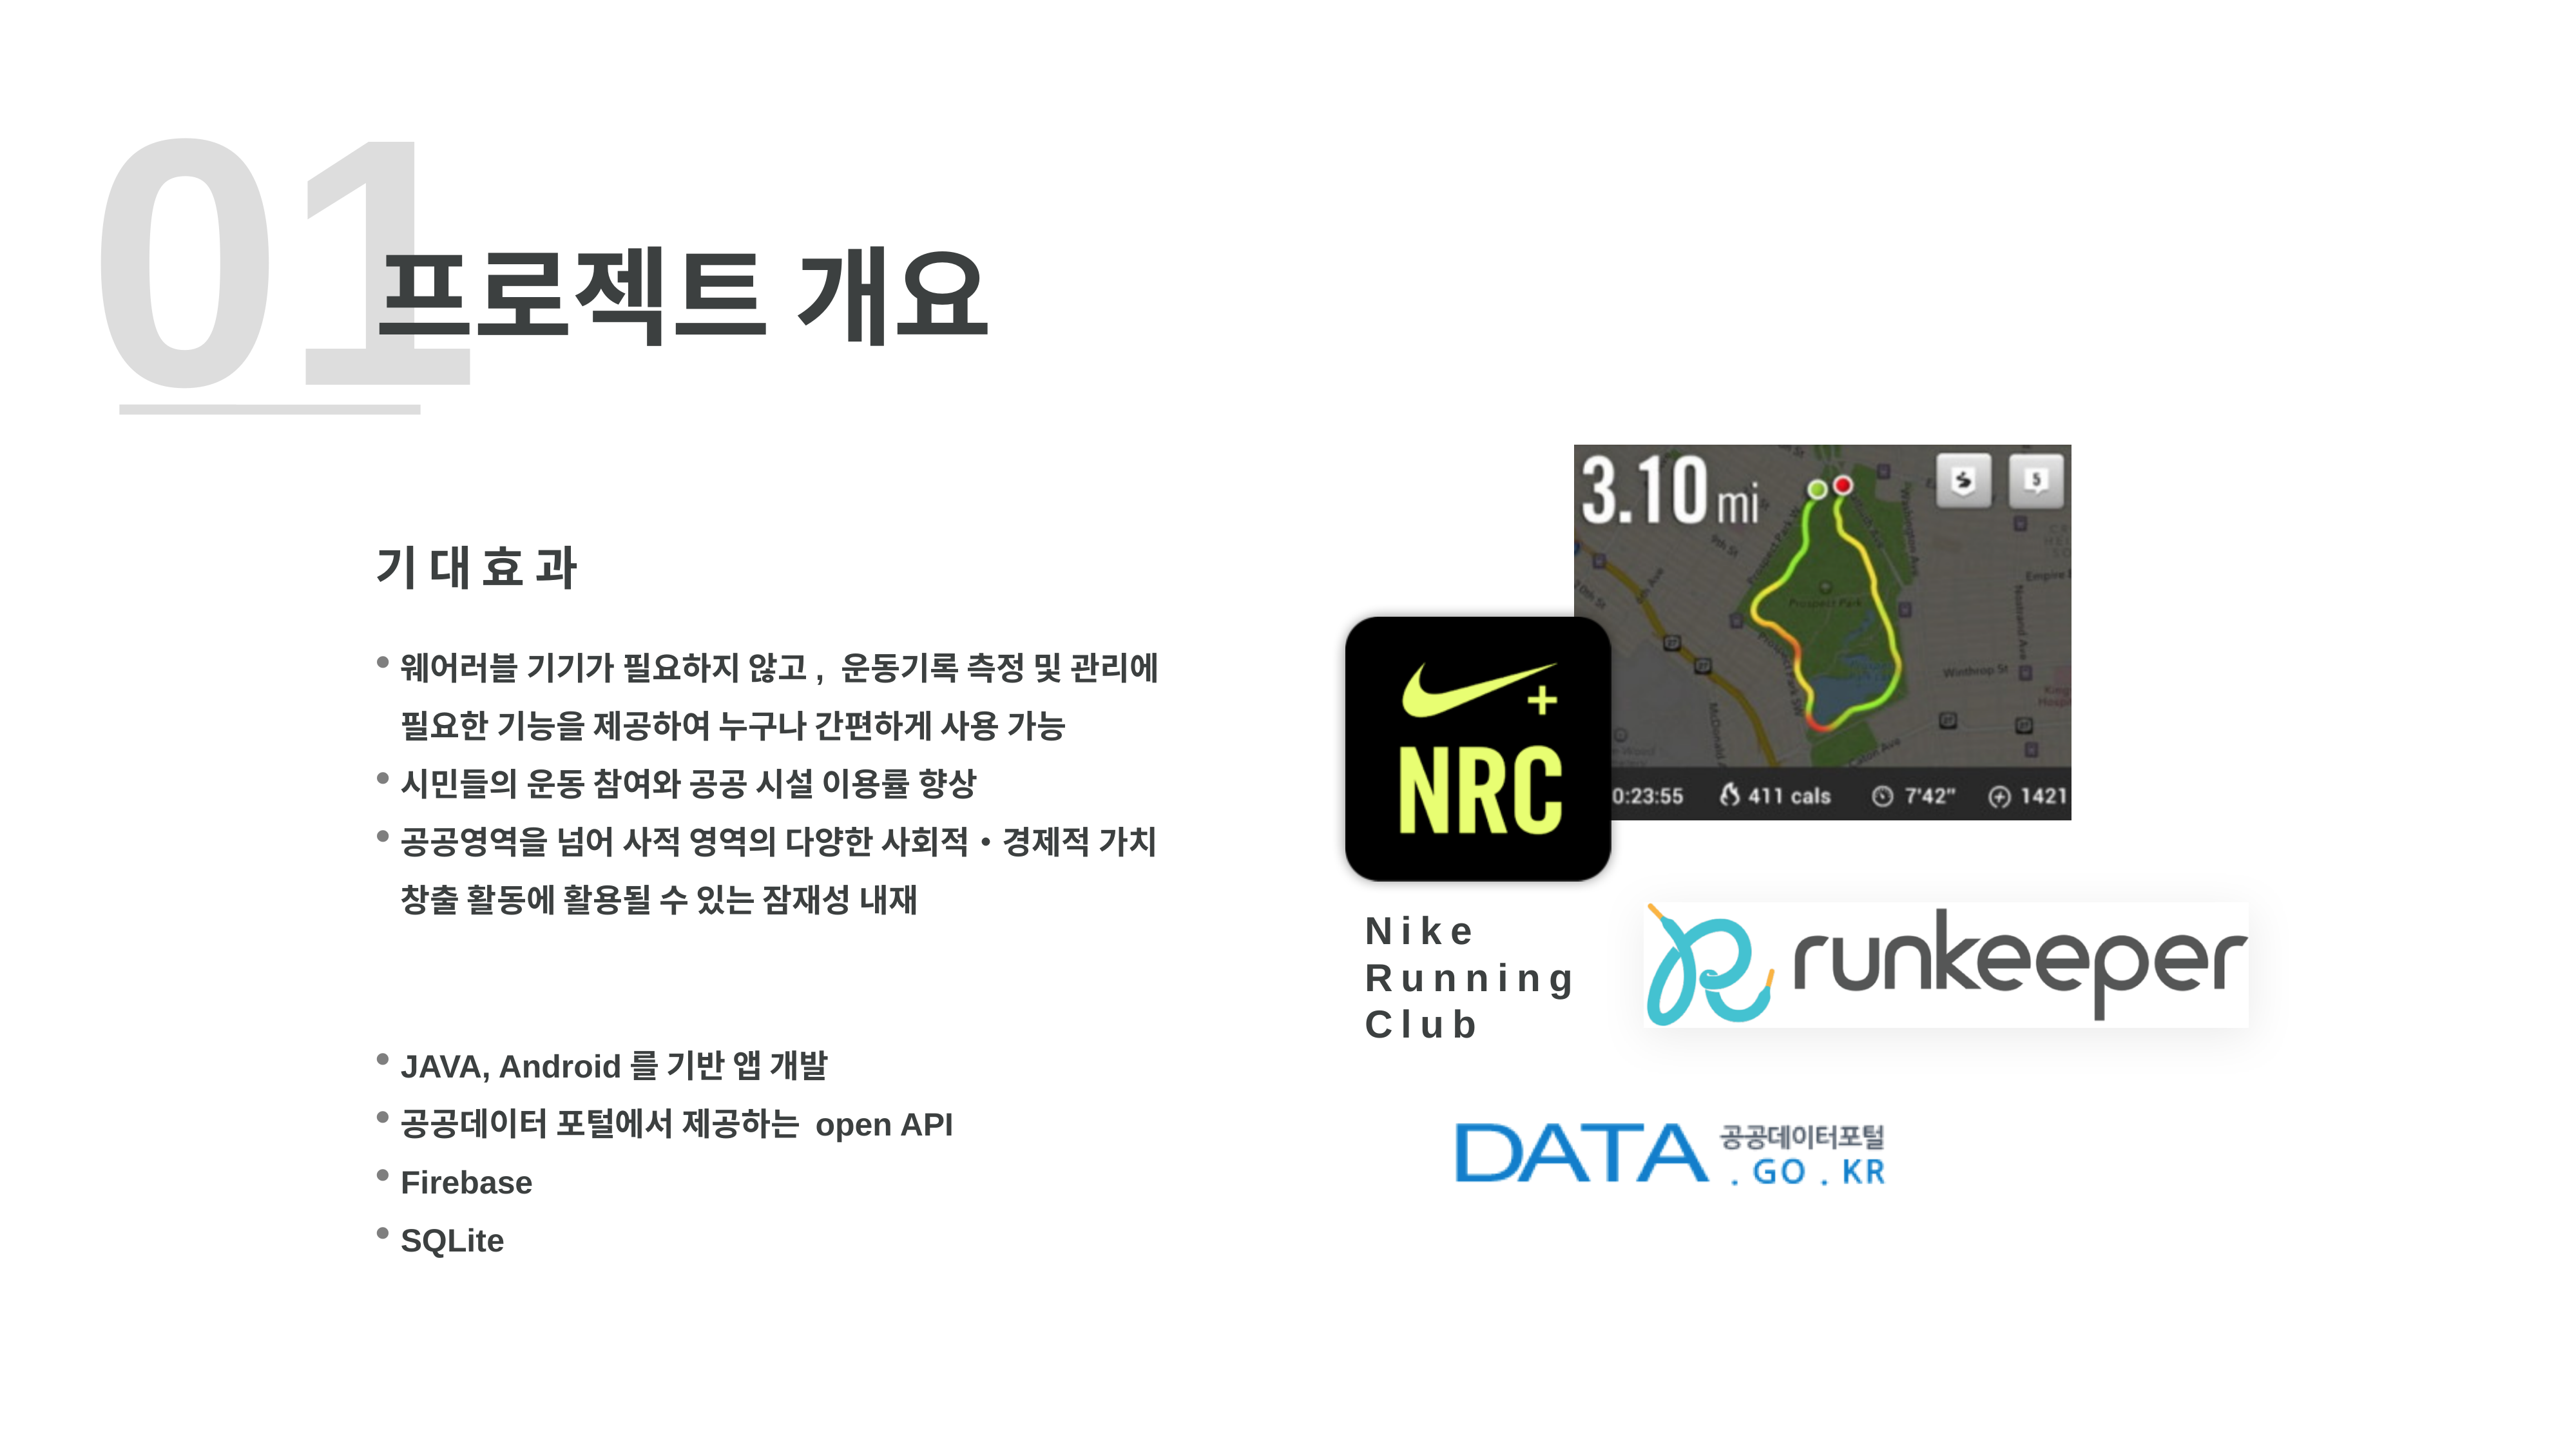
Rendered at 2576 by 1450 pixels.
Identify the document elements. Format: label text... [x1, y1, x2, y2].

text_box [82, 27, 1531, 462]
text_box JAVA, Android를 기반 앱 개발 공공데이터 포털에서 제공하는 open API Firebase SQLite [370, 1021, 1162, 1450]
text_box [1345, 445, 2249, 1217]
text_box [370, 533, 1215, 982]
